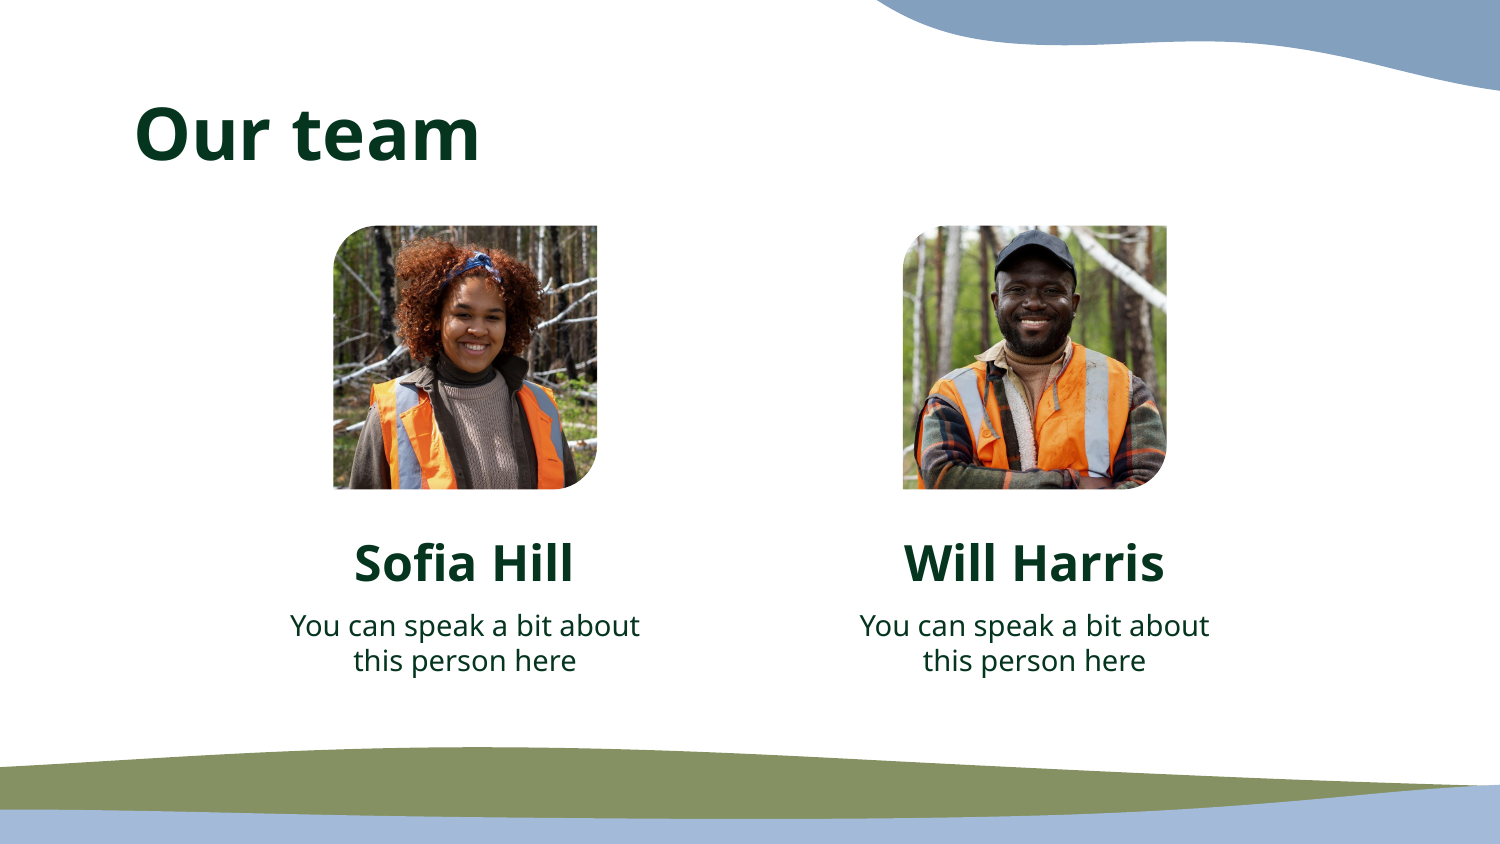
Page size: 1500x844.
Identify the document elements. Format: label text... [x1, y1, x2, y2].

picture [333, 225, 598, 490]
subtitle Will Harris [829, 541, 1241, 591]
subtitle Sofia Hill [259, 541, 671, 591]
subtitle You can speak a bit about this person here [259, 591, 671, 686]
title Our team [118, 72, 1382, 167]
picture [902, 225, 1167, 490]
subtitle You can speak a bit about this person here [829, 591, 1241, 686]
